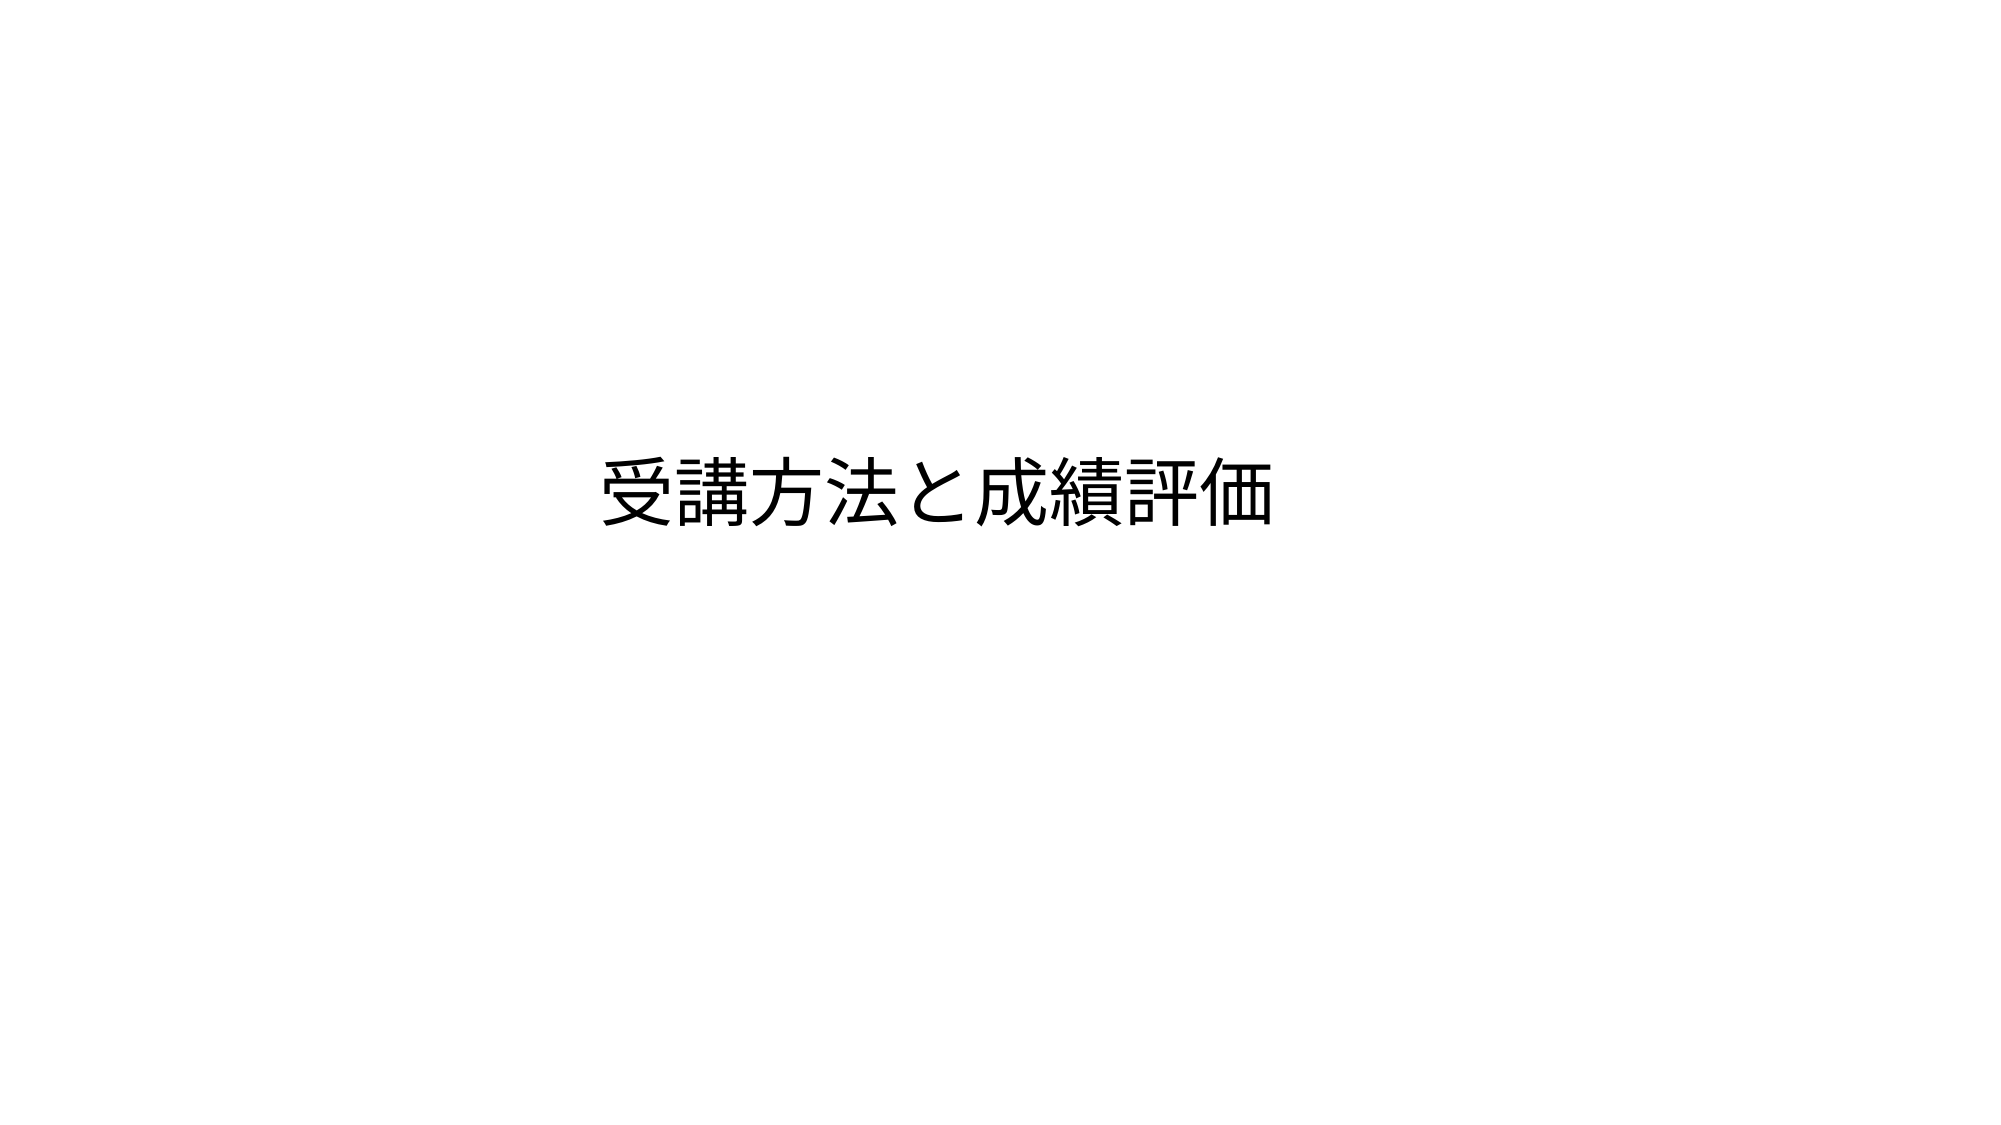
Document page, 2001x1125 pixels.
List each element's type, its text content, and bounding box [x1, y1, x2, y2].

text_box 受講方法と成績評価 [584, 438, 1290, 544]
